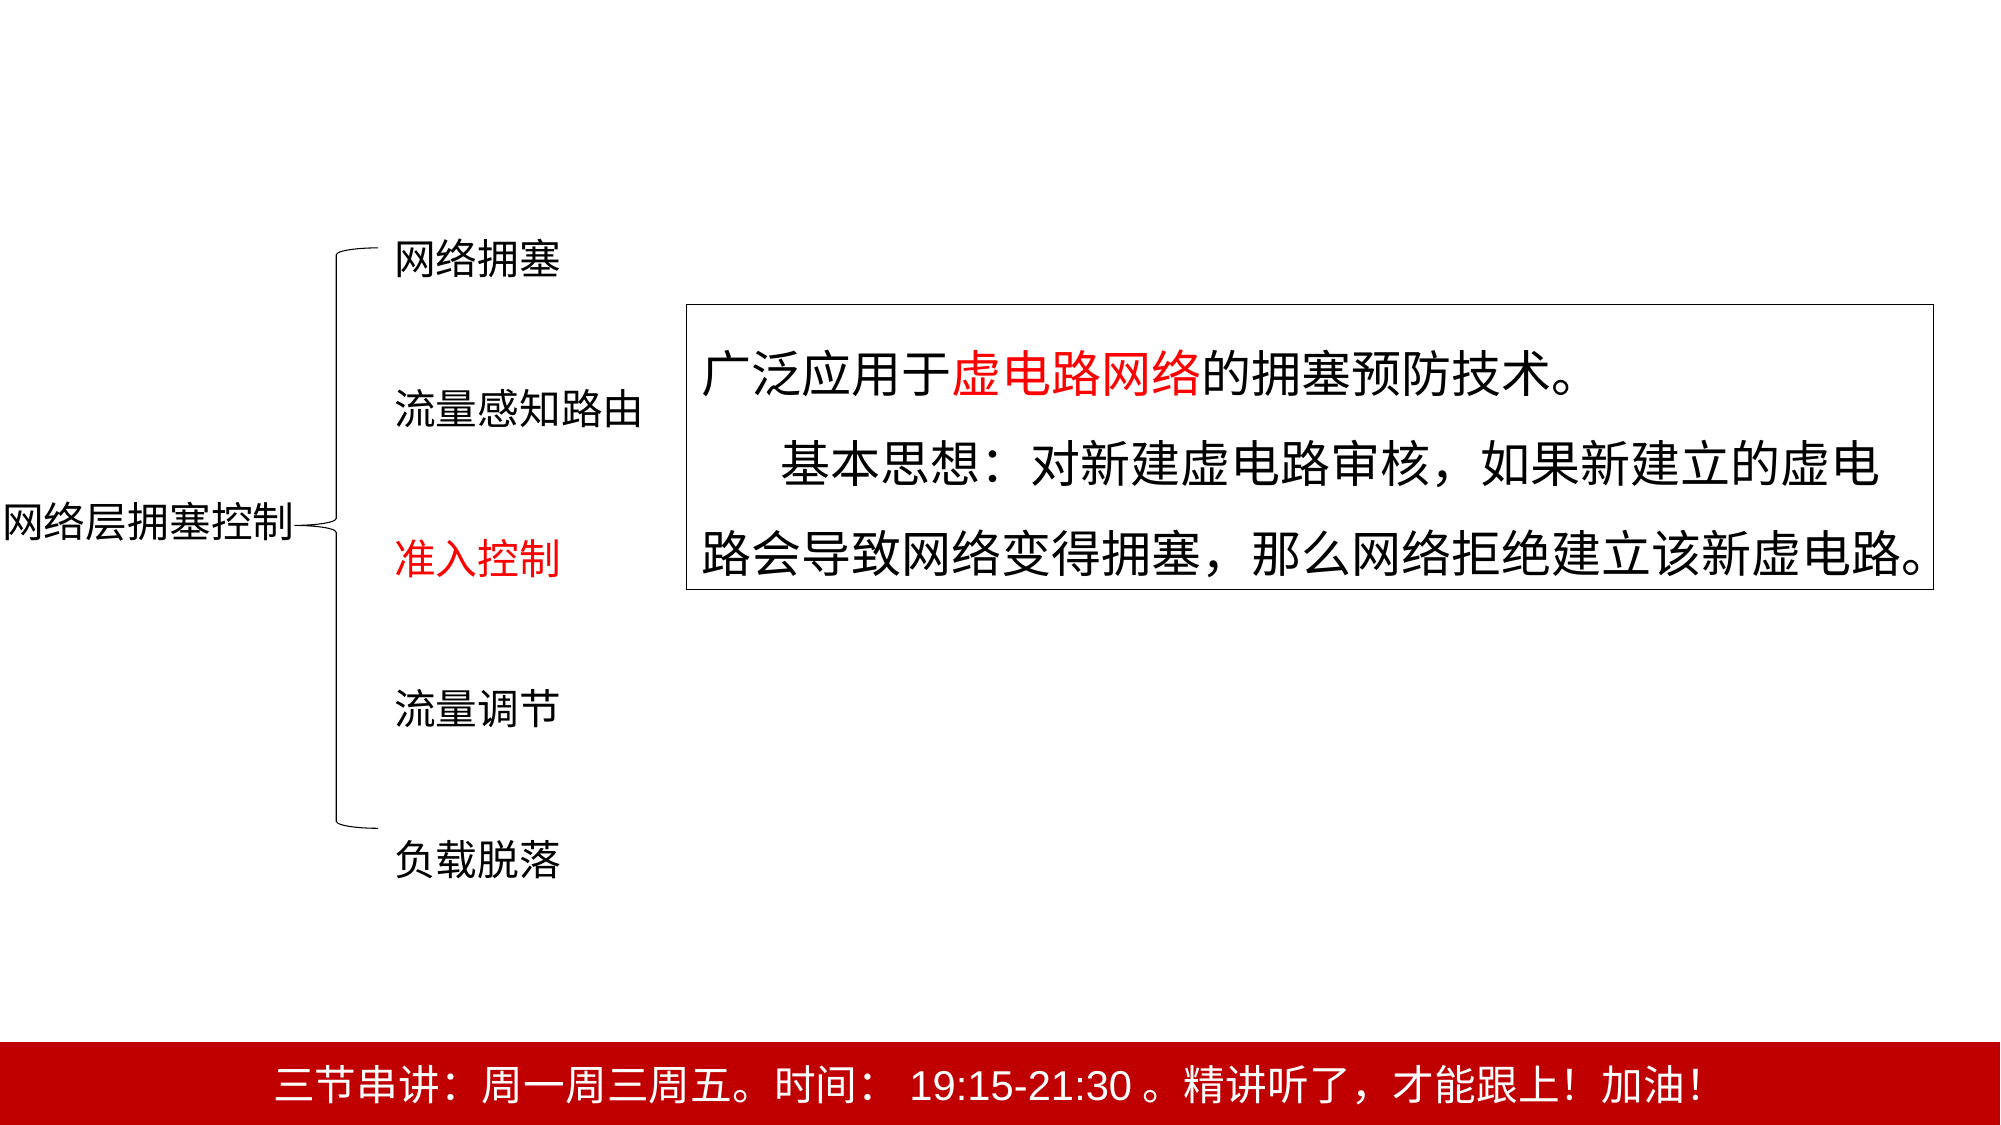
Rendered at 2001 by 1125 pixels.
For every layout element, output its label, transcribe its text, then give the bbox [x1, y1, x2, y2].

text_box 网络层拥塞控制 [0, 488, 310, 554]
text_box [310, 247, 379, 829]
text_box 三节串讲：周一周三周五。时间：19:15-21:30。精讲听了，才能跟上！加油！ [0, 1042, 2000, 1125]
text_box 网络拥塞 流量感知路由 准入控制 流量调节 负载脱落 [379, 125, 660, 891]
text_box 广泛应用于虚电路网络的拥塞预防技术。 基本思想：对新建虚电路审核，如果新建立的虚电路会导致网络变得拥塞，那么网络拒绝建立该新虚电路。 [686, 304, 1934, 590]
